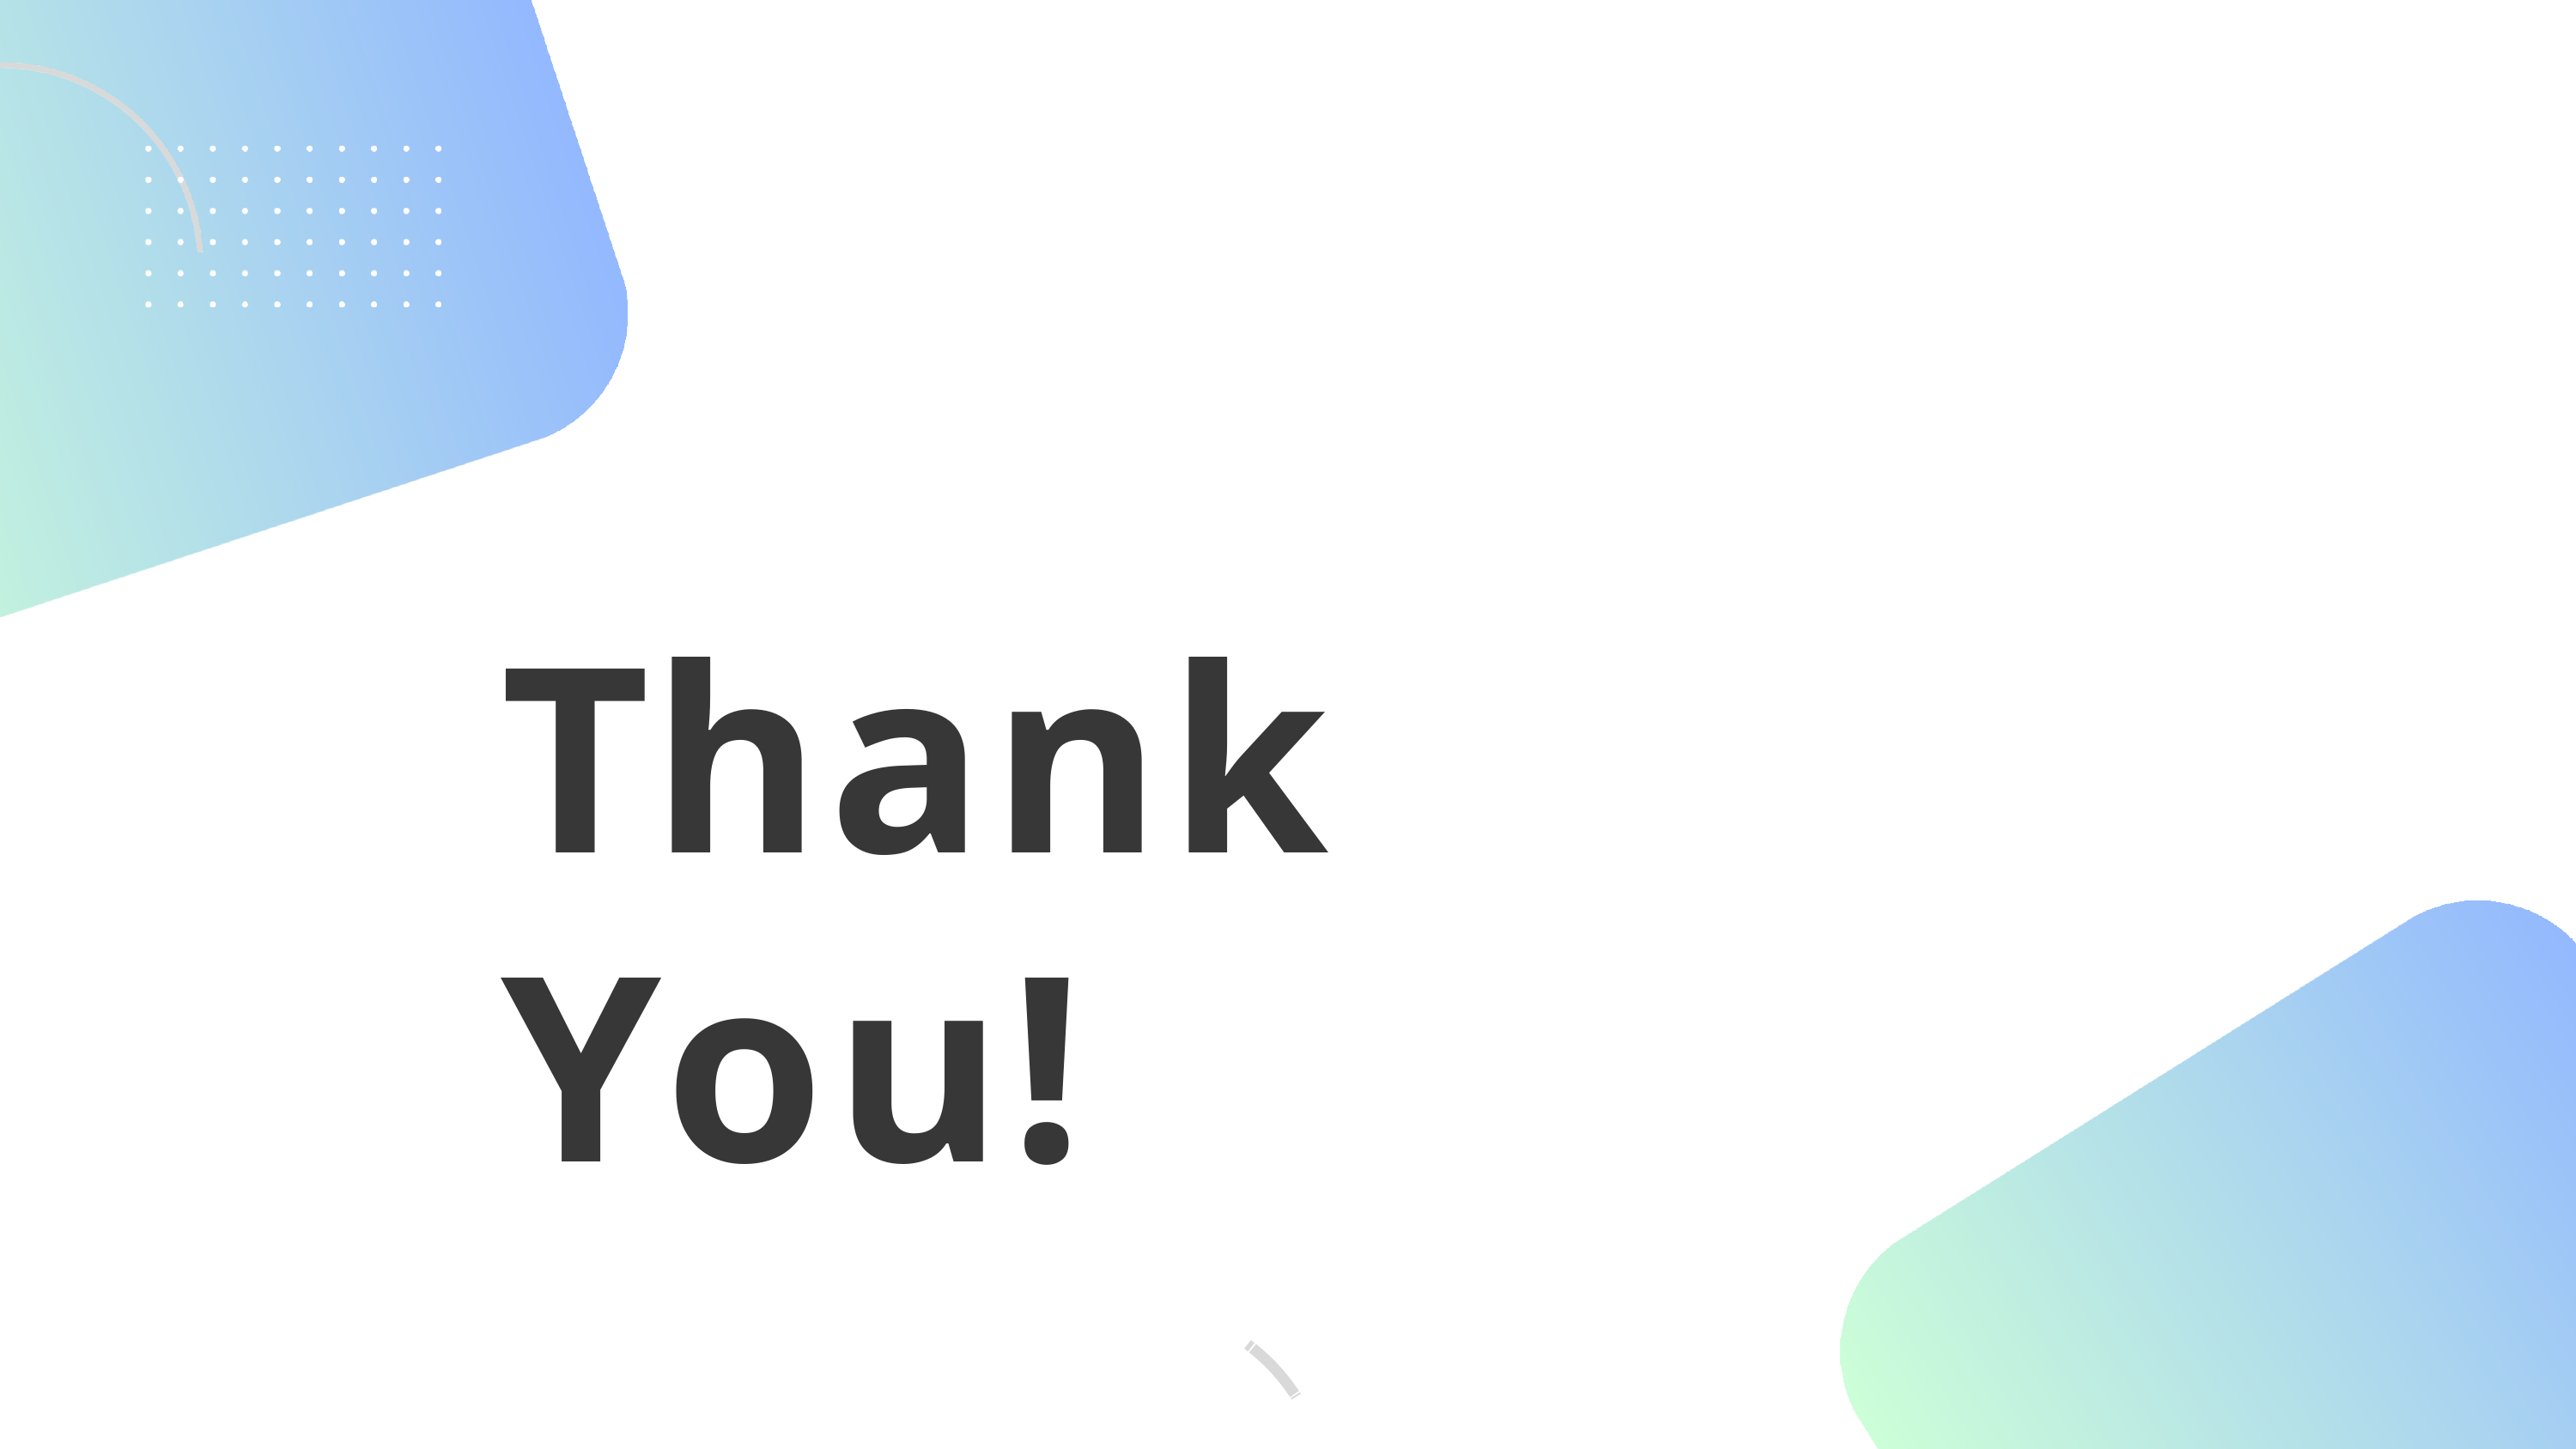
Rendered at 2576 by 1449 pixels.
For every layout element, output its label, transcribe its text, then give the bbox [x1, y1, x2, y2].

text_box [1247, 1344, 1295, 1394]
picture [0, 0, 629, 618]
picture [1840, 900, 2576, 1449]
title Thank You! [498, 593, 1873, 1214]
